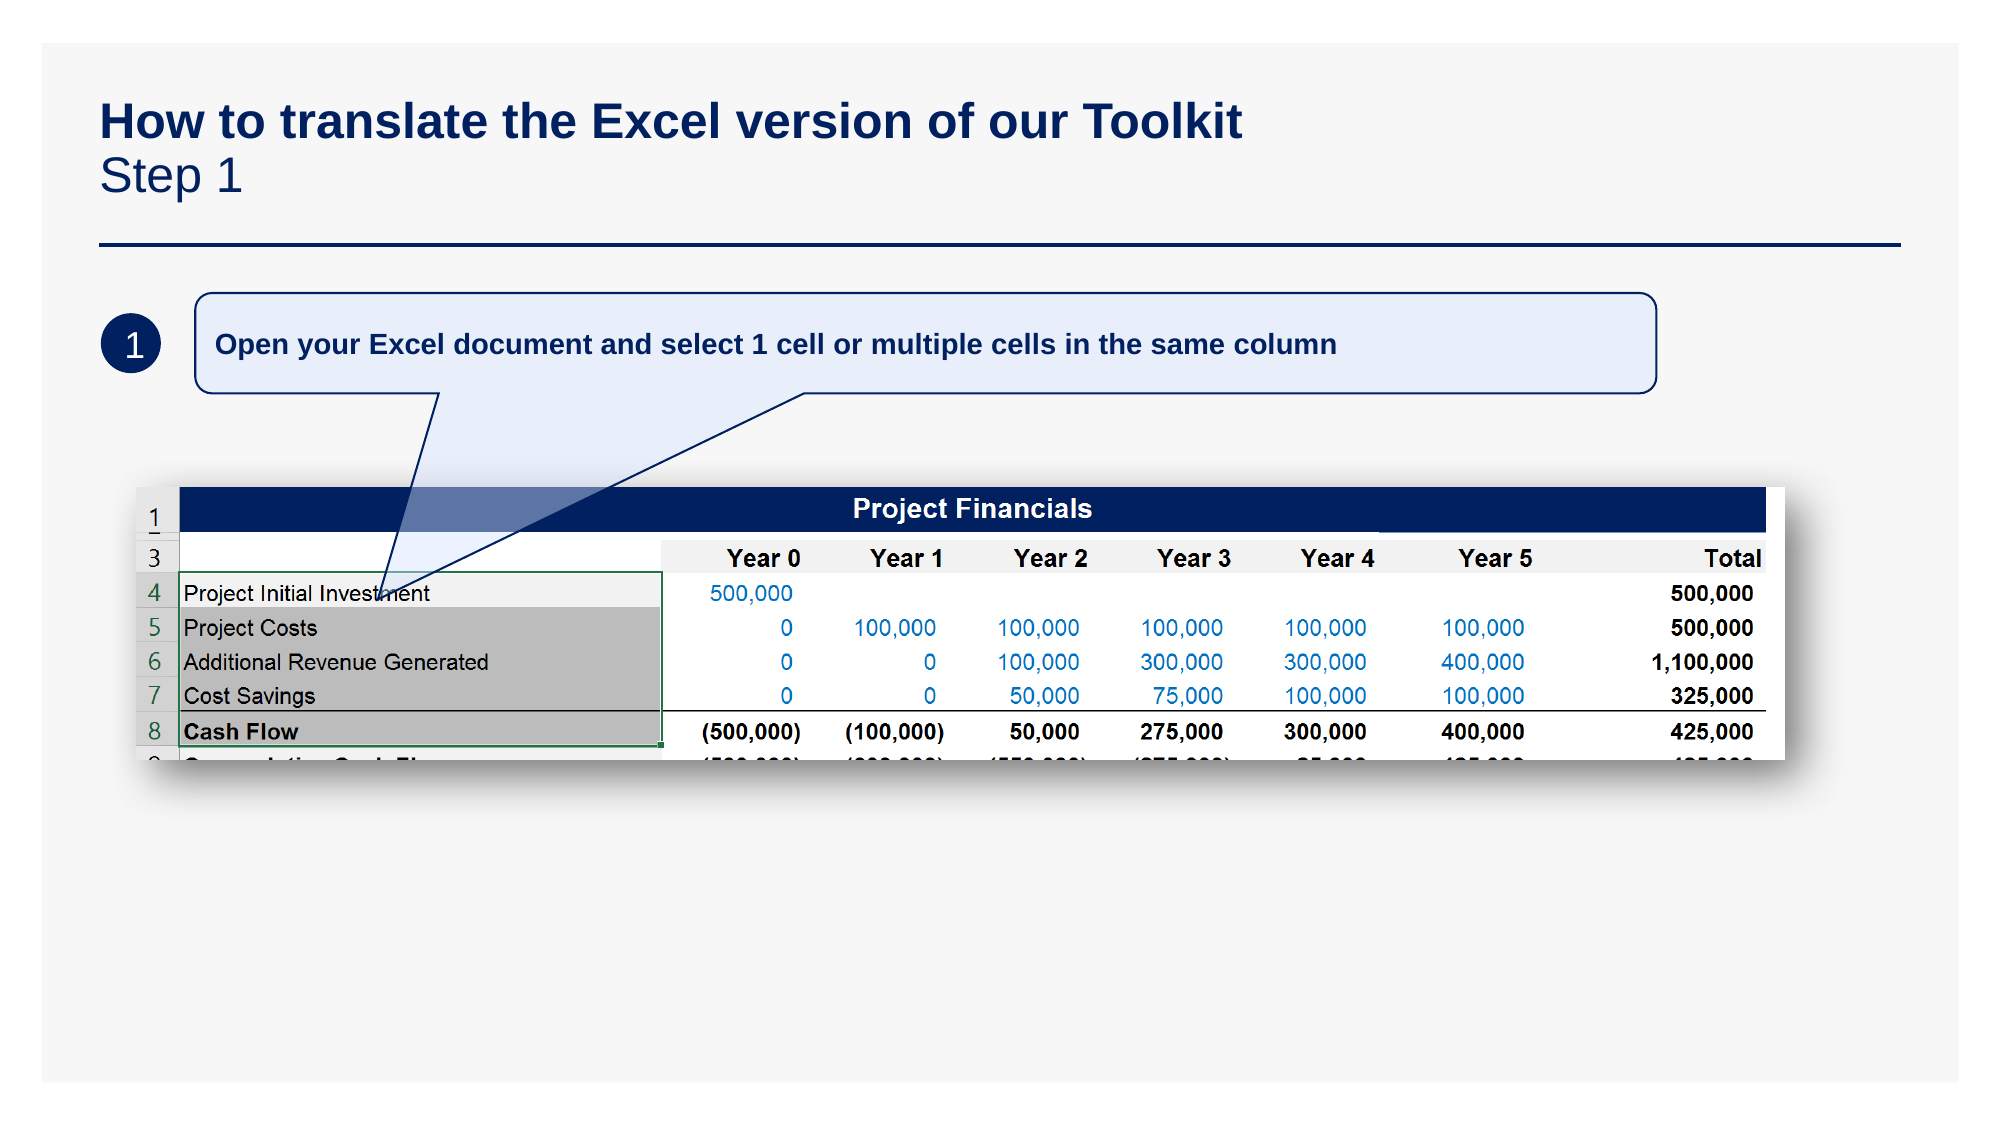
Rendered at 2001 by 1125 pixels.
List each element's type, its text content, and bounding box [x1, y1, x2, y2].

text_box Open your Excel document and select 1 cell or multiple cells in the same column [194, 291, 1658, 487]
title How to translate the Excel version of our Toolkit Step 1 [84, 59, 1810, 239]
text_box 1 [99, 312, 162, 375]
picture [136, 487, 1785, 760]
